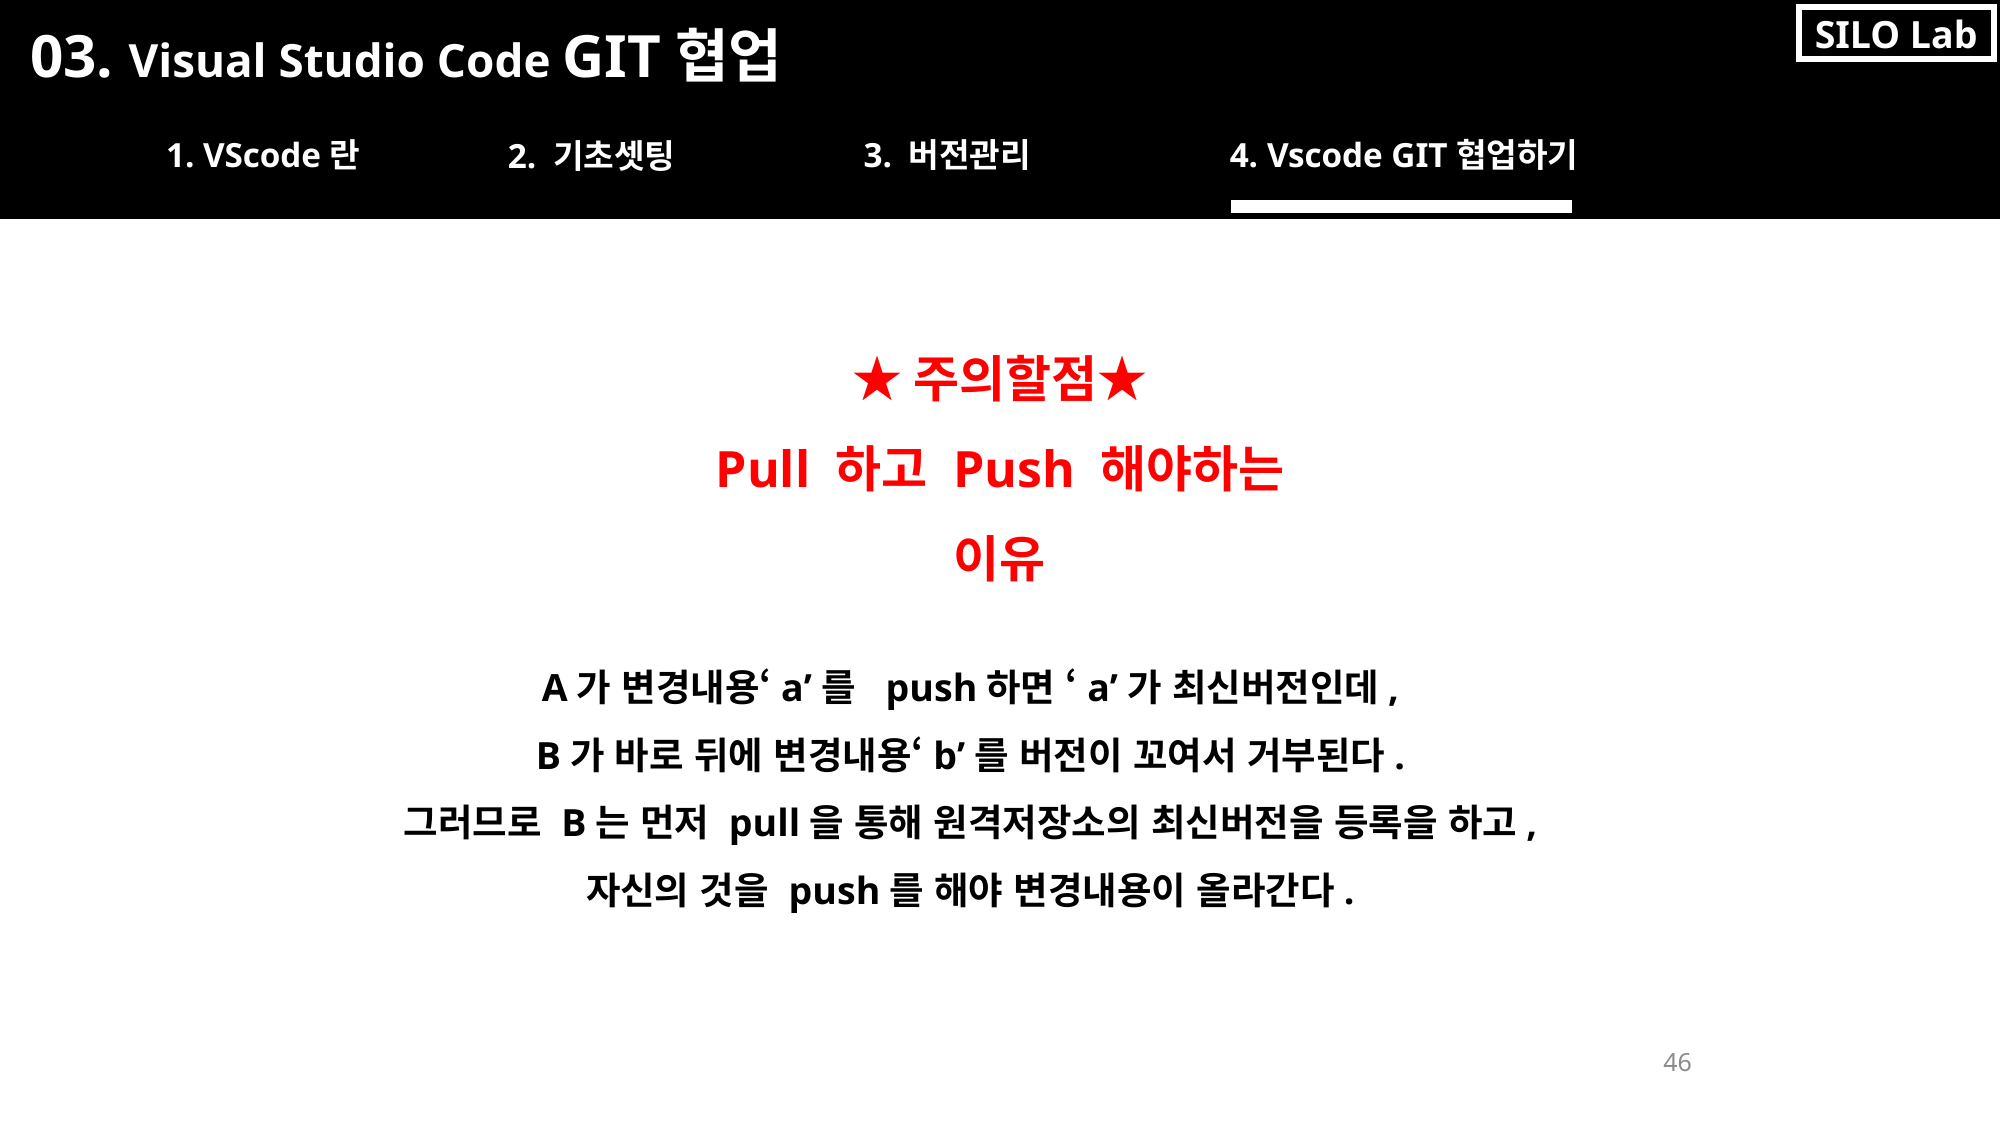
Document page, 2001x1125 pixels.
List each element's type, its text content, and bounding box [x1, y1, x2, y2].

text_box ★주의할점★ Pull 하고 Push 해야하는 이유 [663, 309, 1337, 595]
text_box 2. 기초셋팅 [493, 127, 796, 183]
text_box [0, 0, 2000, 219]
text_box 1. VScode란 [151, 127, 493, 182]
text_box 3. 버전관리 [848, 127, 1152, 182]
text_box 4. Vscode GIT협업하기 [1215, 127, 1632, 182]
text_box A가 변경내용‘a’를 push하면 ‘a’가 최신버전인데, B가 바로 뒤에 변경내용‘b’를 버전이 꼬여서 거부된다. 그러므로 B는 먼저 pull을 통해 원격저장소의 최신버전을 등록을 하고, 자신의 것을 push를 해야 변경내용이 올라간다. [195, 634, 1756, 920]
text_box 03. Visual Studio Code GIT협업 [15, 11, 894, 97]
slide_number 46 [1259, 1032, 1707, 1094]
text_box SILO Lab [1798, 6, 1995, 60]
